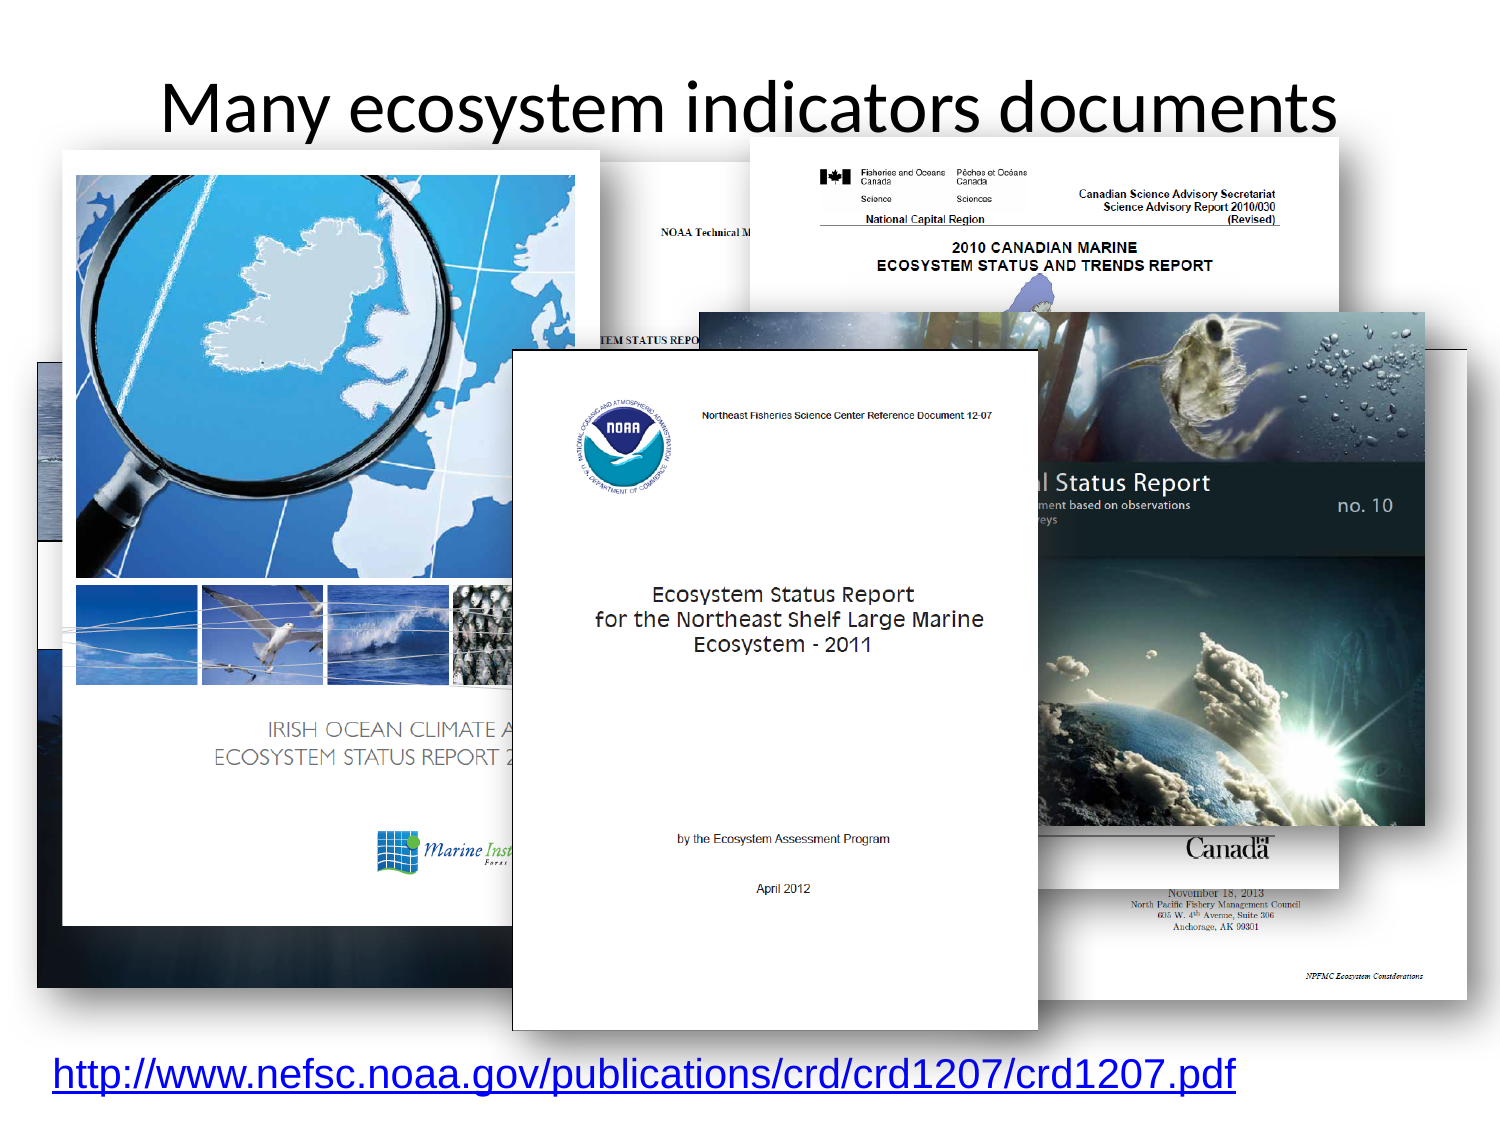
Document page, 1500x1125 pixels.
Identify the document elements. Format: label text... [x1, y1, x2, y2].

title Many ecosystem indicators documents [75, 45, 1425, 161]
picture [37, 137, 1467, 1031]
text_box http://www.nefsc.noaa.gov/publications/crd/crd1207/crd1207.pdf [37, 1020, 1475, 1105]
